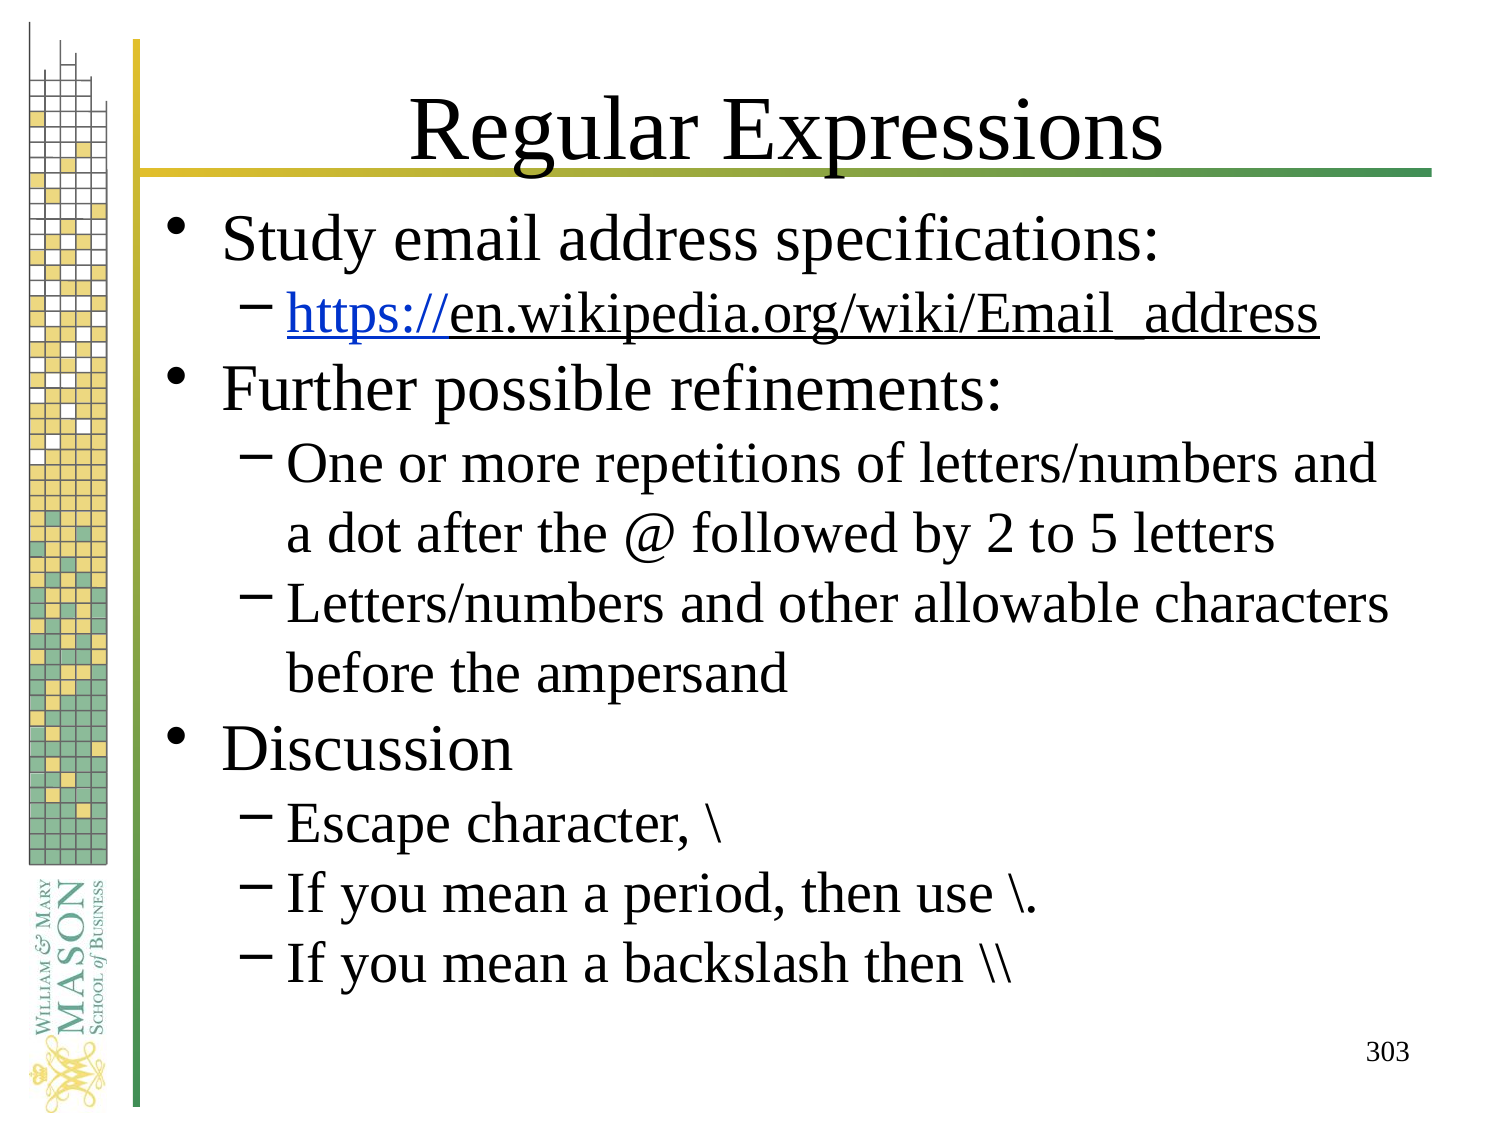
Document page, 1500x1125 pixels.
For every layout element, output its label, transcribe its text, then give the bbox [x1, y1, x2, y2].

table_cell Greater than [29, 879, 107, 1113]
slide_number 303 [1048, 1024, 1426, 1103]
title Regular Expressions [150, 45, 1425, 186]
list Study email address specifications: https://en.wikipedia.org/wiki/Email_address Further possible refinements: One or more repetitions of letters/numbers and a dot after the @ followed by 2 to 5 letters Letters/numbers and other allowable characters before the ampersand Discussion Escape character, \ If you mean a period, then use \. If you mean a backslash then \\ [150, 186, 1425, 1005]
